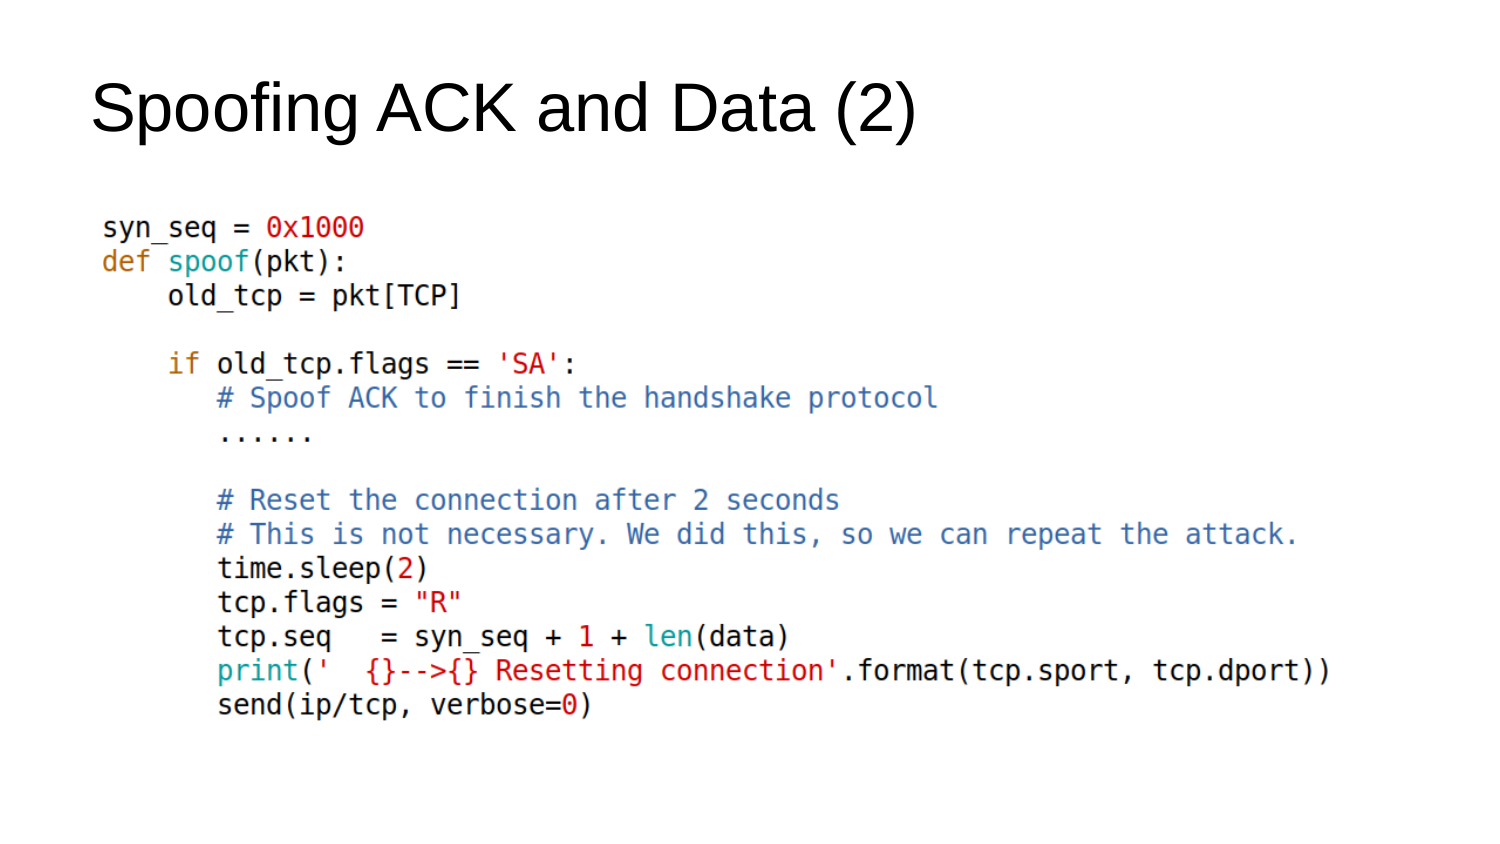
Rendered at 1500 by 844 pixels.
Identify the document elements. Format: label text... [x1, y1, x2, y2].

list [102, 215, 1343, 731]
title Spoofing ACK and Data (2) [75, 33, 1425, 175]
